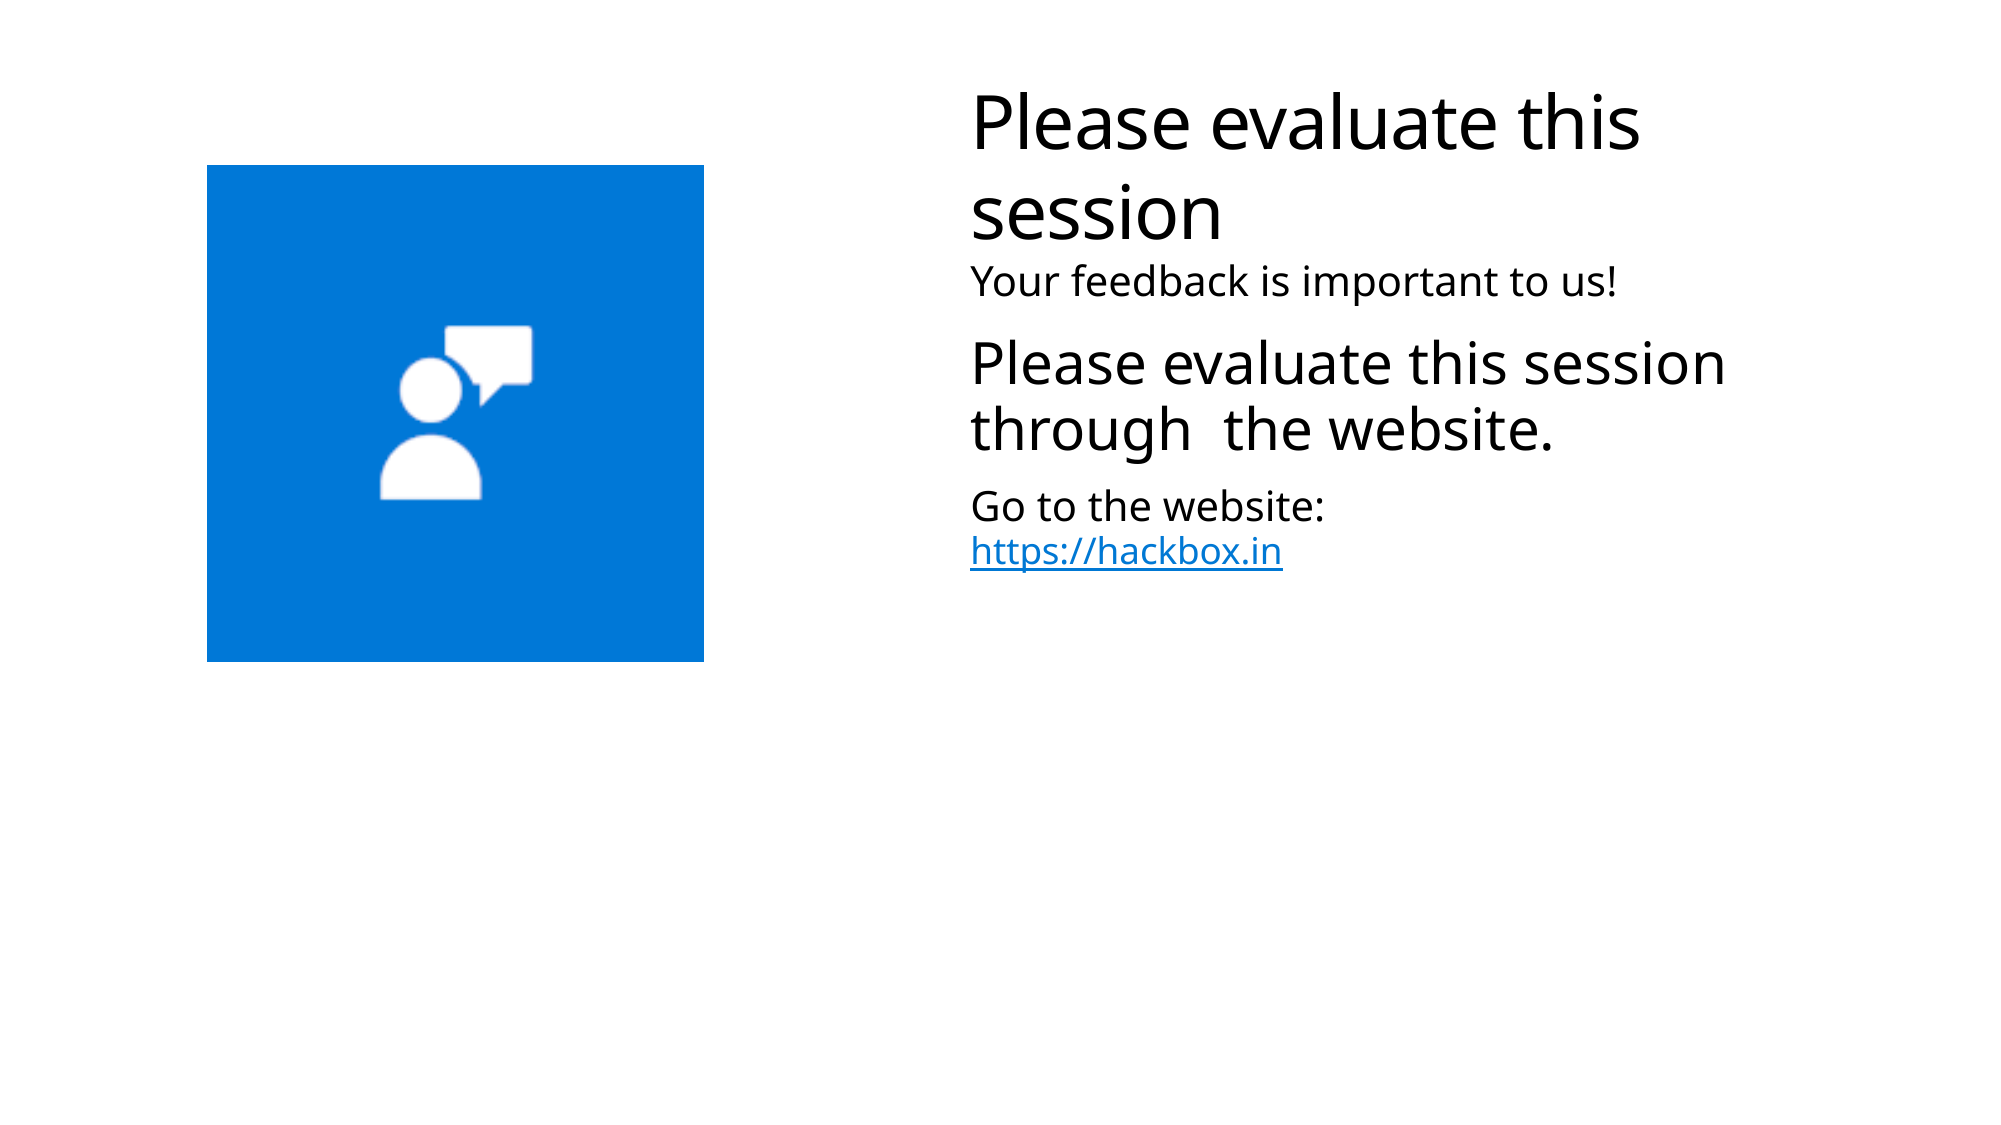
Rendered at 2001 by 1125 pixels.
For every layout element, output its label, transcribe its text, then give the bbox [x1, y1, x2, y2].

text_box Please evaluate this session through the website. Go to the website: https://hackbox.in [970, 331, 1929, 641]
title Please evaluate this session Your feedback is important to us! [970, 75, 1904, 166]
picture [207, 165, 705, 662]
